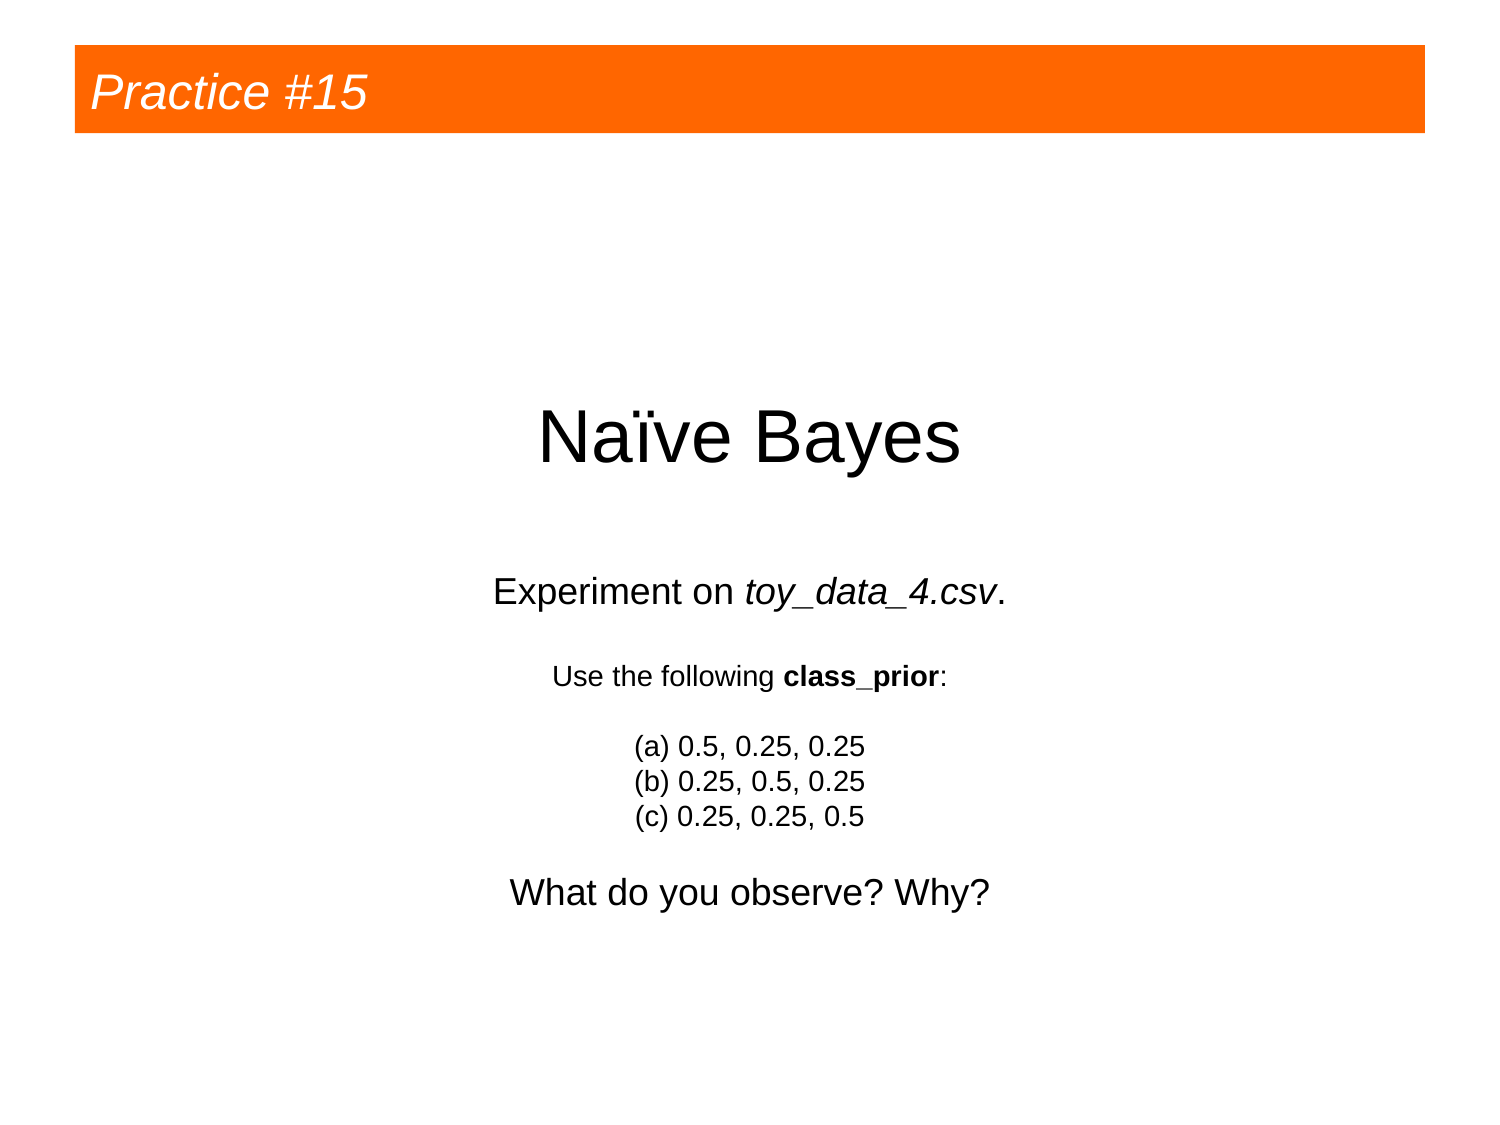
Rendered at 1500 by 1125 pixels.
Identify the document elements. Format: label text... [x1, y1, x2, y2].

title Naïve Bayes Experiment on toy_data_4.csv. Use the following class_prior: (a) 0.5, 0.25, 0.25 (b) 0.25, 0.5, 0.25 (c) 0.25, 0.25, 0.5 What do you observe? Why? [112, 209, 1388, 1091]
text_box Practice #15 [74, 45, 1425, 134]
